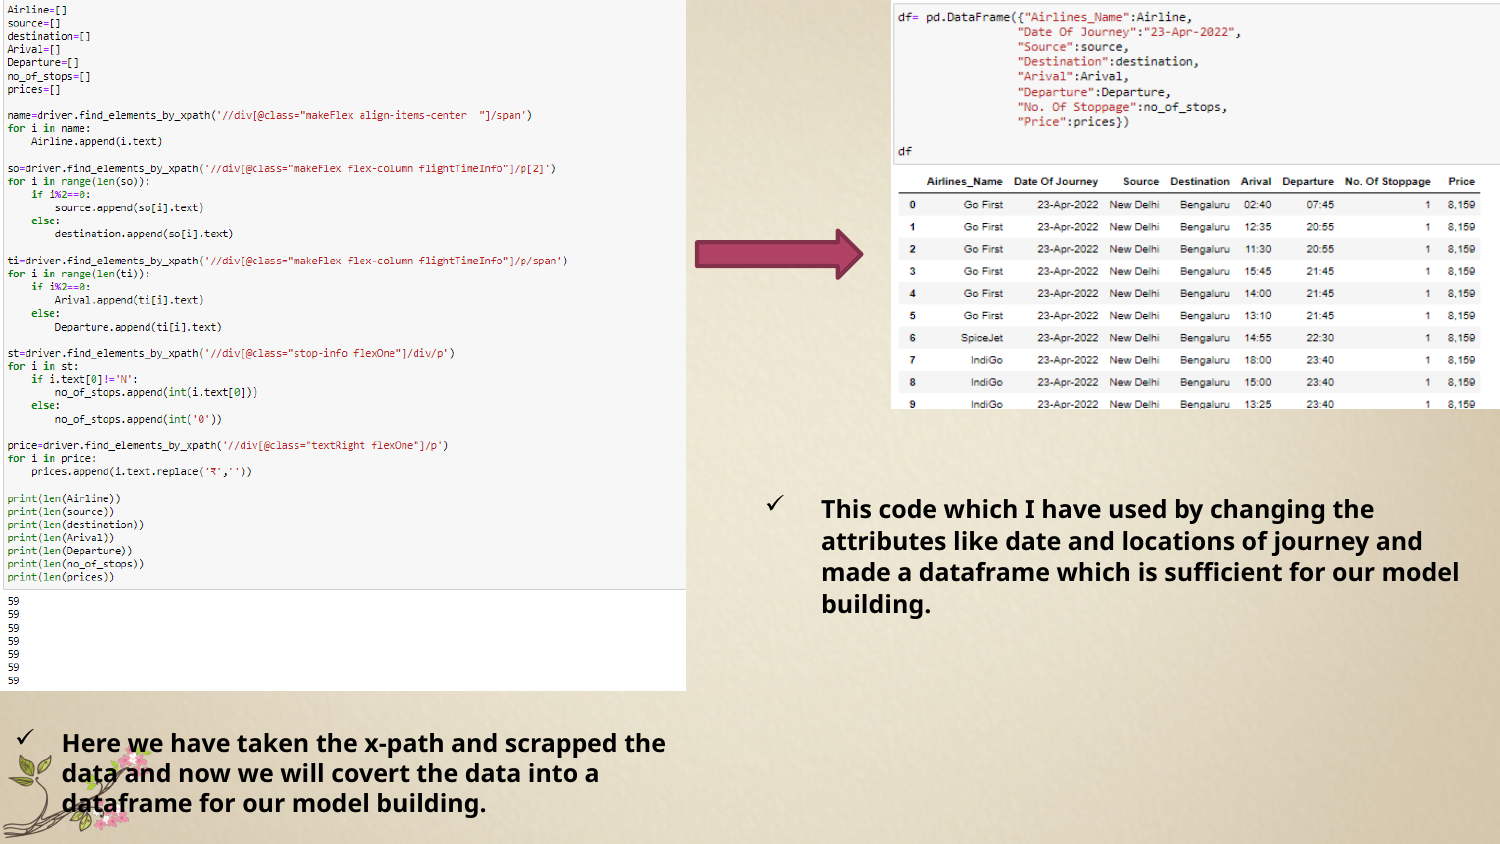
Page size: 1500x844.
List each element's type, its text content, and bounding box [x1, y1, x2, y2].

text_box Here we have taken the x-path and scrapped the data and now we will covert the data into a dataframe for our model building. [0, 720, 686, 825]
picture [0, 0, 1500, 844]
text_box This code which I have used by changing the attributes like date and locations of journey and made a dataframe which is sufficient for our model building. [749, 485, 1500, 626]
text_box [694, 228, 864, 280]
